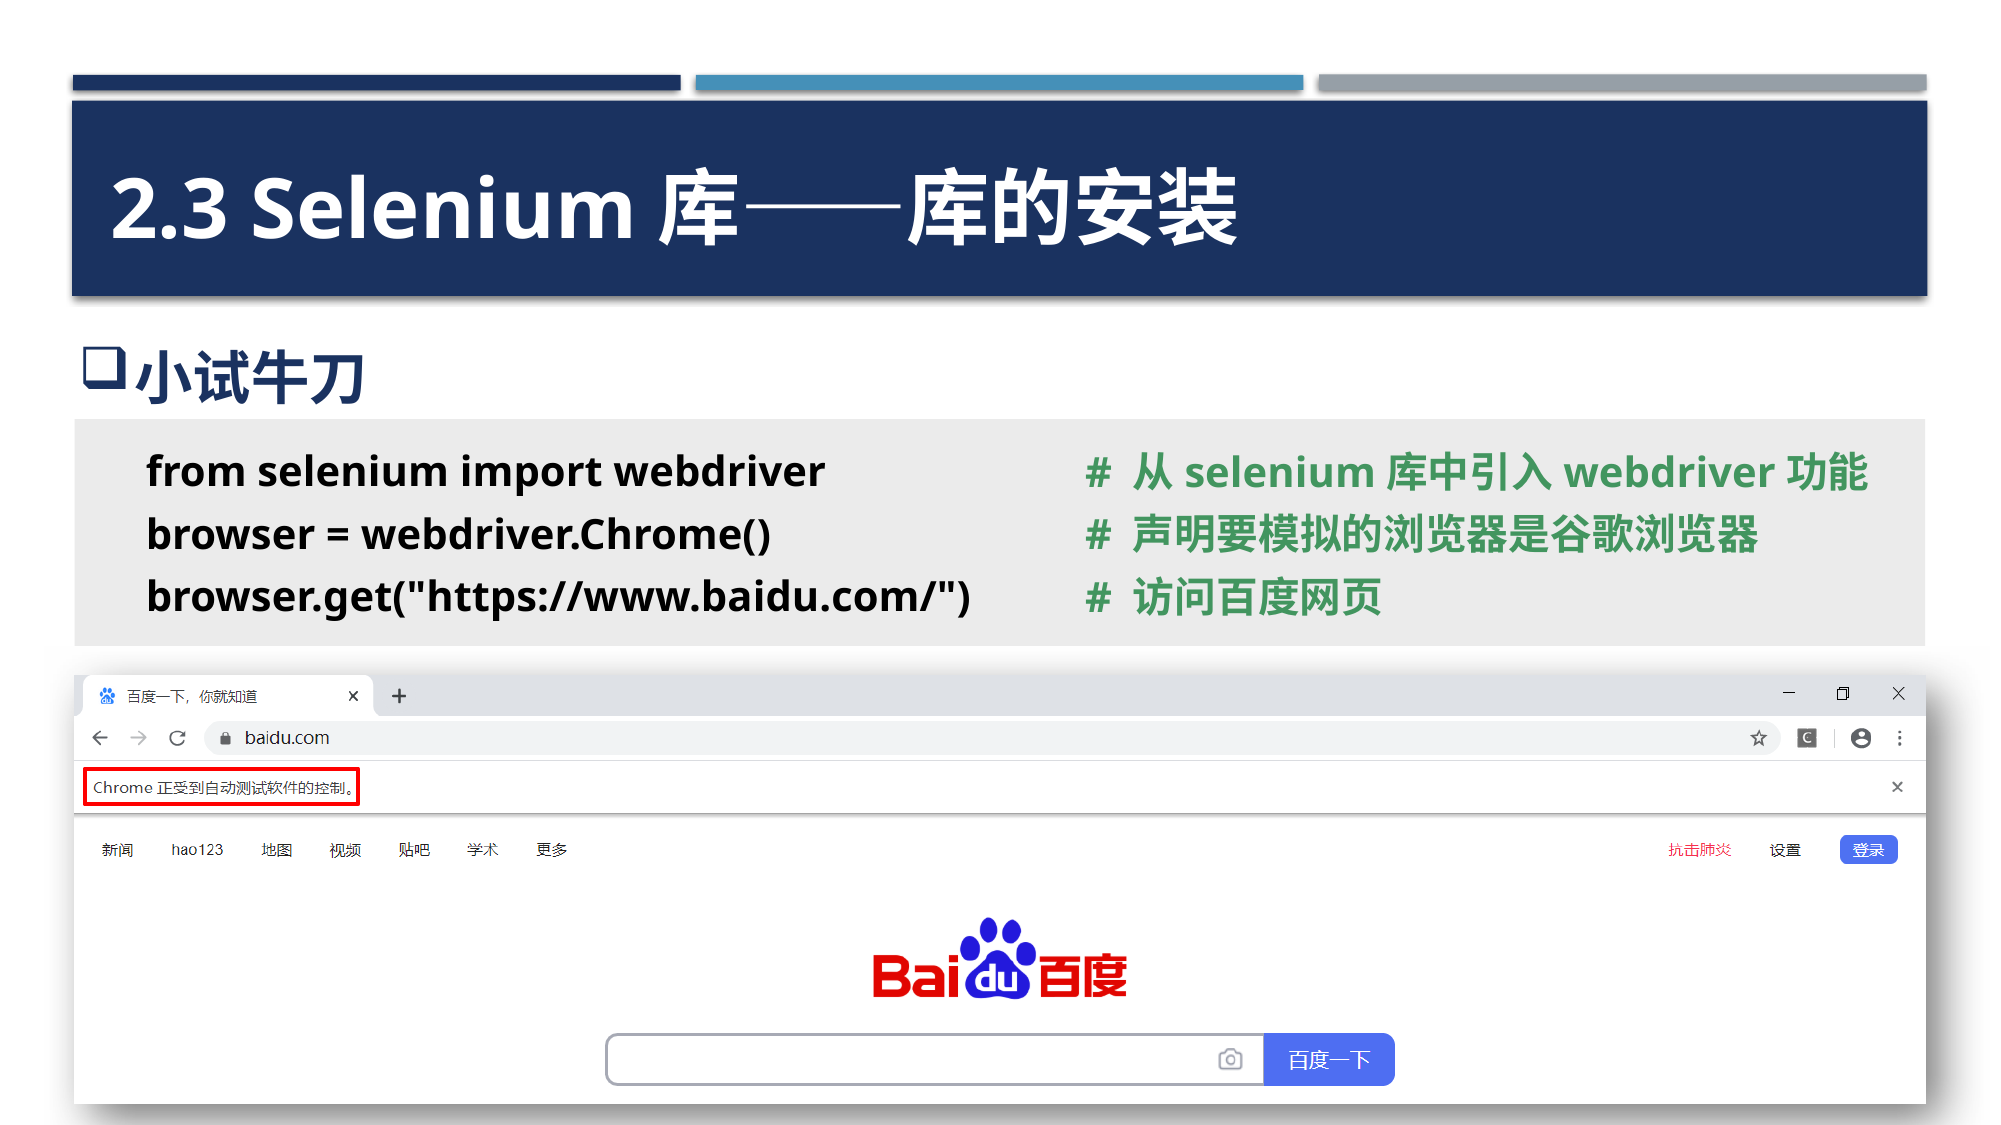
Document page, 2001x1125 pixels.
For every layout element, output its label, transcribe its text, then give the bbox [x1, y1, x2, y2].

picture [74, 675, 1926, 1105]
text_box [74, 418, 1926, 647]
text_box 2.3 Selenium库——库的安装 [95, 147, 2000, 263]
text_box 小试牛刀 [63, 298, 1925, 419]
